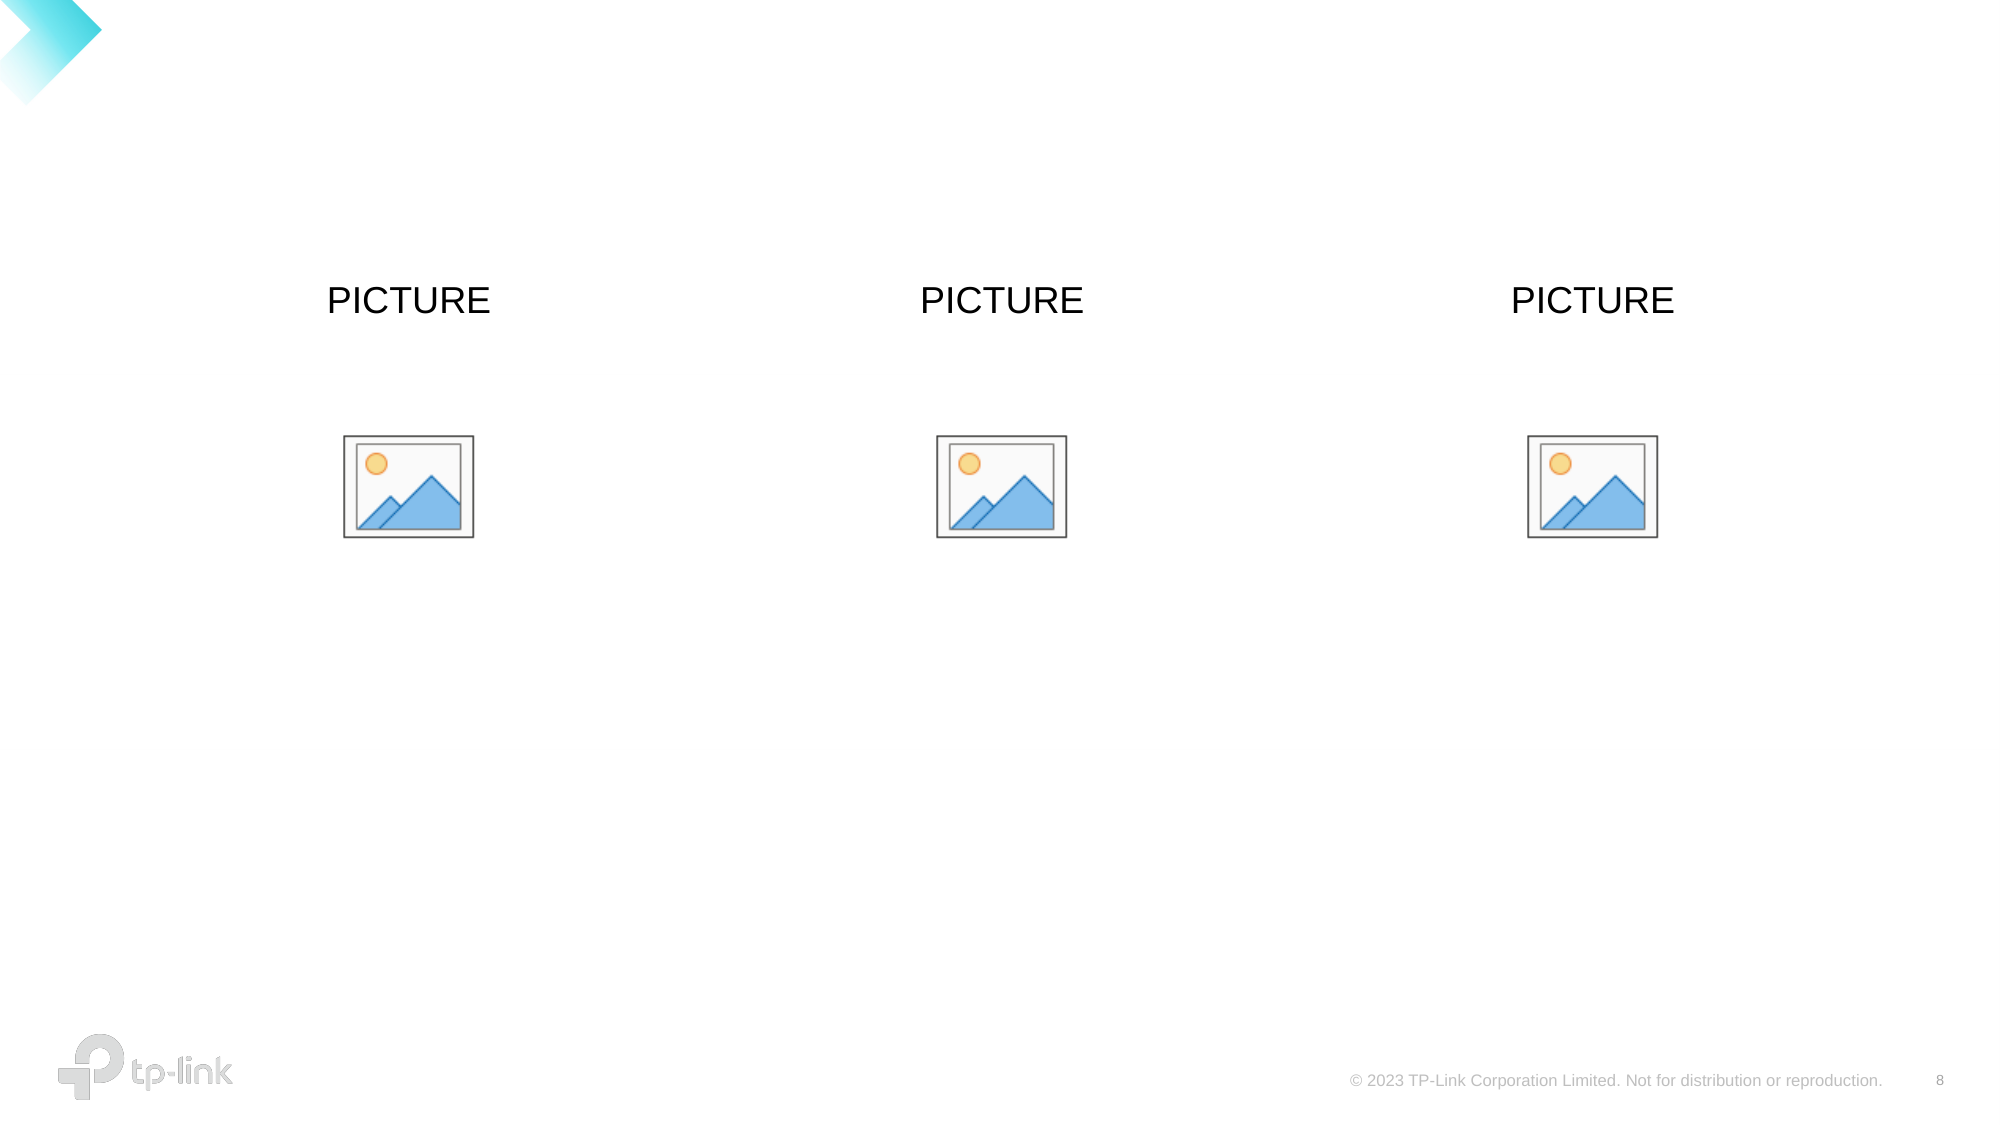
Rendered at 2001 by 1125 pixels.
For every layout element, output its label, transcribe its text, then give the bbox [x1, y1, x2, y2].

slide_number 8 [1840, 1049, 1960, 1110]
picture [0, 0, 2000, 1125]
